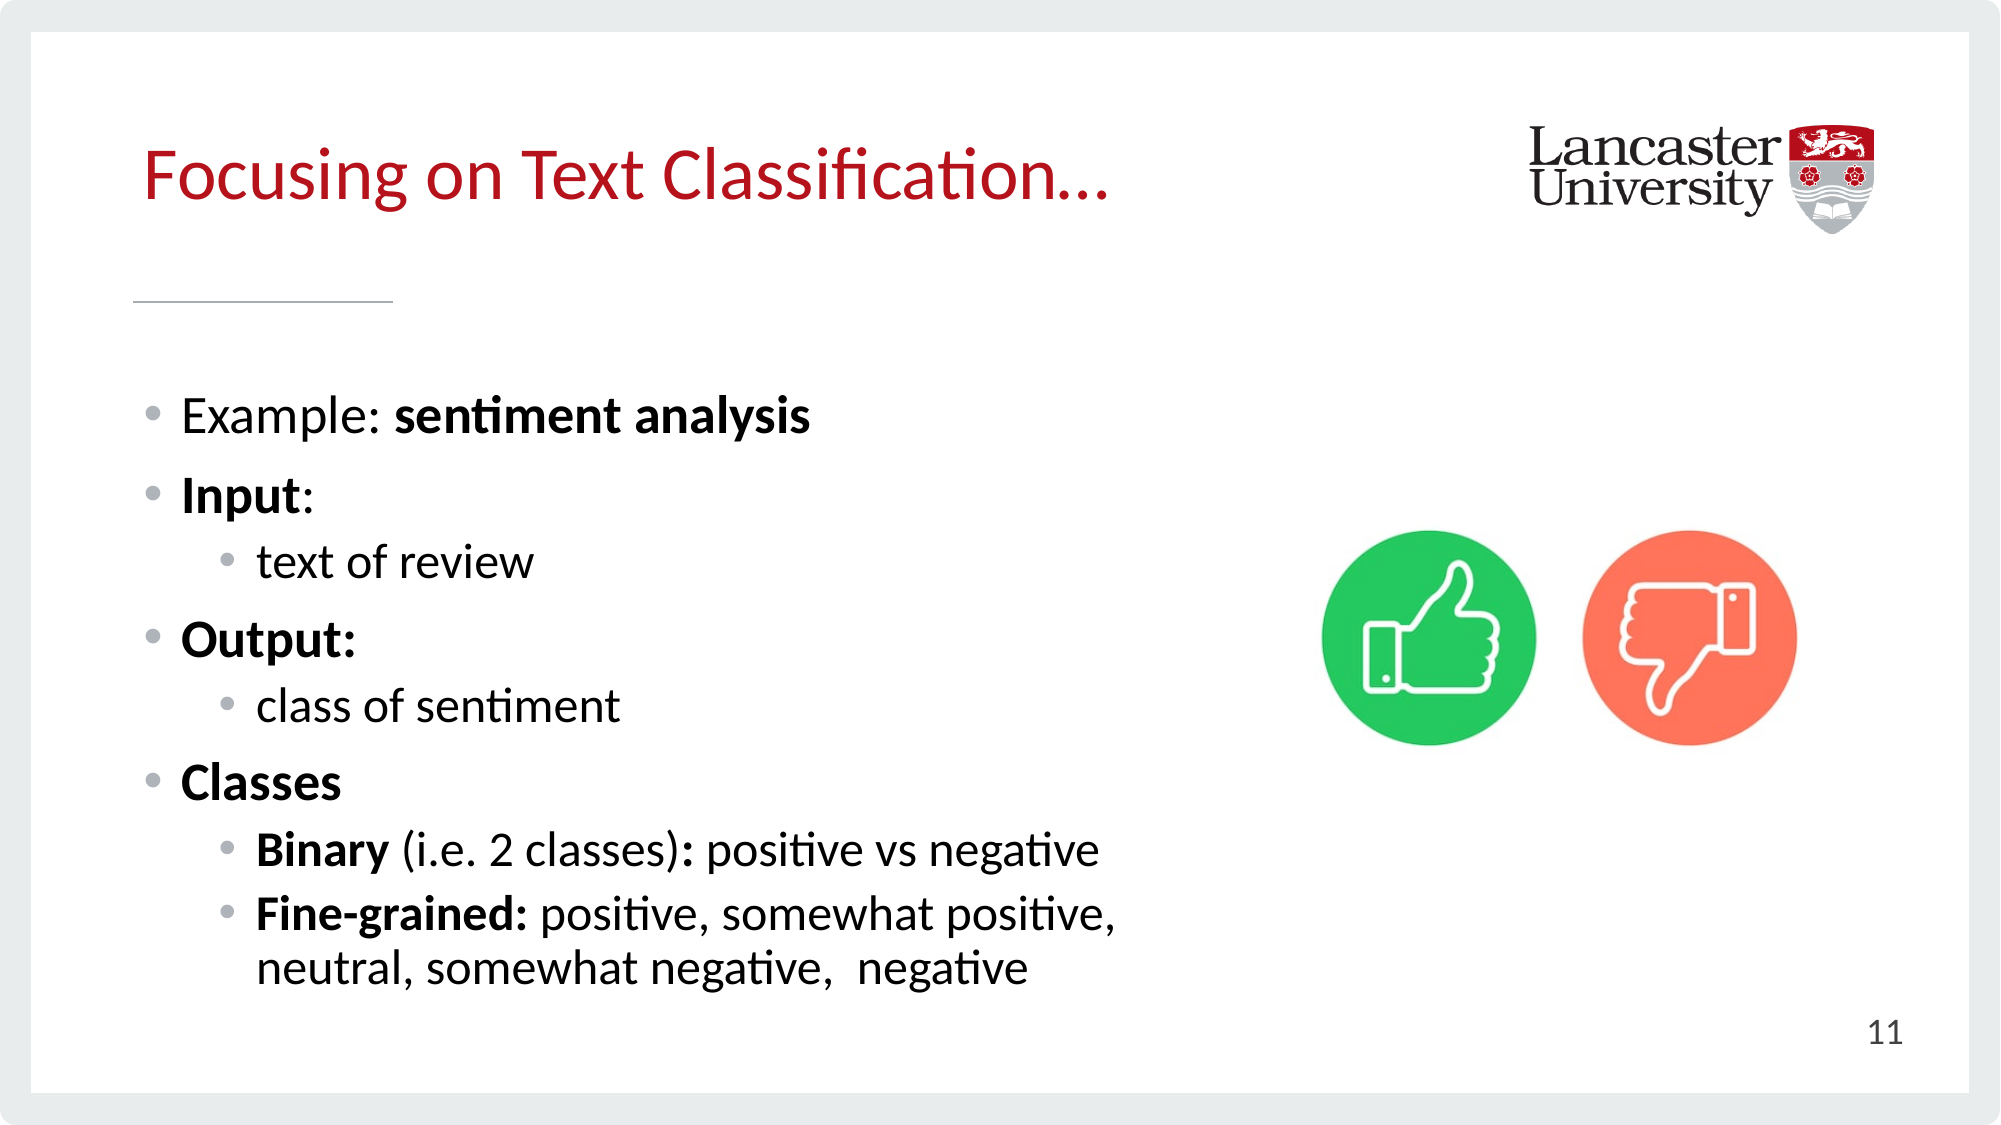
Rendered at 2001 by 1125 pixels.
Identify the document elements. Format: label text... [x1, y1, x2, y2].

slide_number 11 [1468, 999, 1919, 1060]
title Focusing on Text Classification… [128, 78, 1482, 279]
list Example: sentiment analysis Input: text of review Output: class of sentiment Classes Binary (i.e. 2 classes): positive vs negative Fine-grained: positive, somewhat positive, neutral, somewhat negative, negative [128, 379, 1301, 1014]
picture [1314, 524, 1802, 755]
